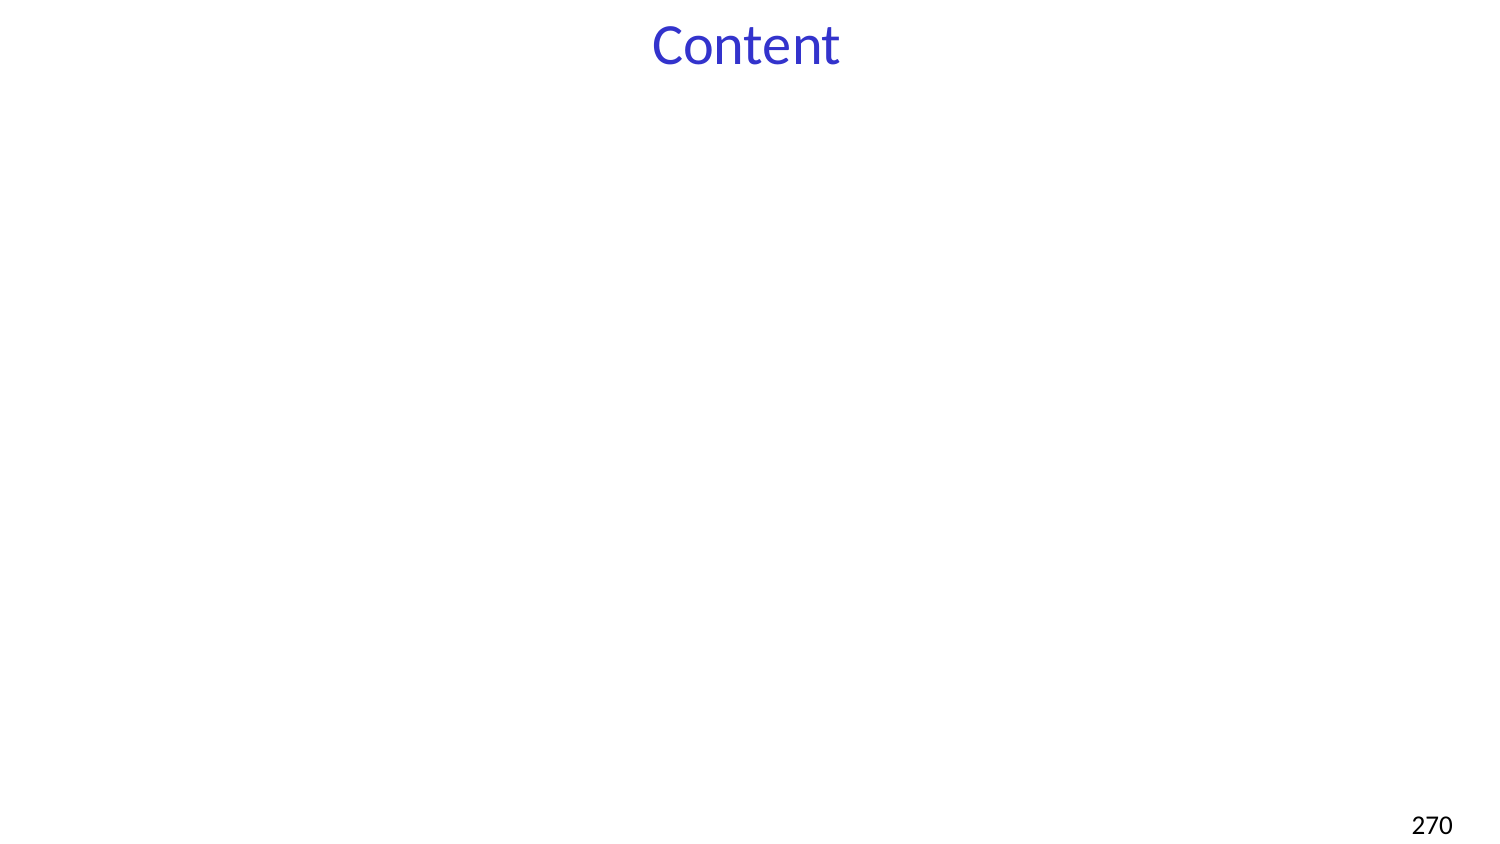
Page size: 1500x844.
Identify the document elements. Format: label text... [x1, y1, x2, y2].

slide_number ‹#› [1372, 802, 1492, 827]
title Content [112, 0, 1388, 93]
